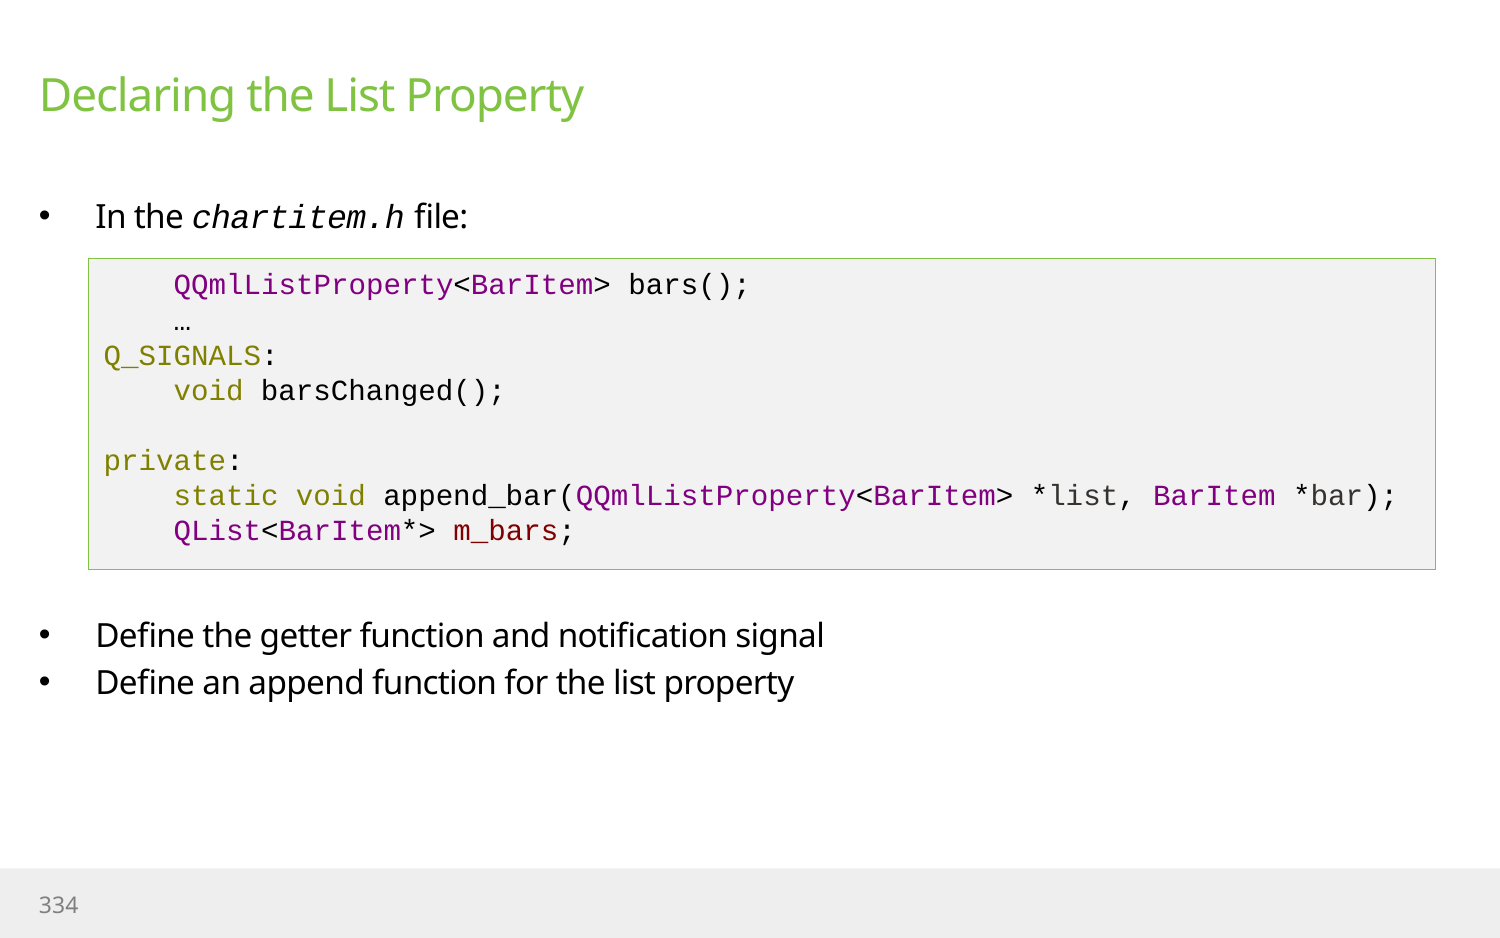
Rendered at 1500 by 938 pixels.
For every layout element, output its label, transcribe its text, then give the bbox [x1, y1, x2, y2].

list In the chartitem.h file: Define the getter function and notification signal Define an append function for the list property [39, 195, 1272, 848]
text_box QQmlListProperty<BarItem> bars(); … Q_SIGNALS: void barsChanged(); private: static void append_bar(QQmlListProperty<BarItem> *list, BarItem *bar); QList<BarItem*> m_bars; [88, 258, 1436, 570]
slide_number 334 [39, 892, 410, 921]
title Declaring the List Property [39, 66, 1052, 195]
